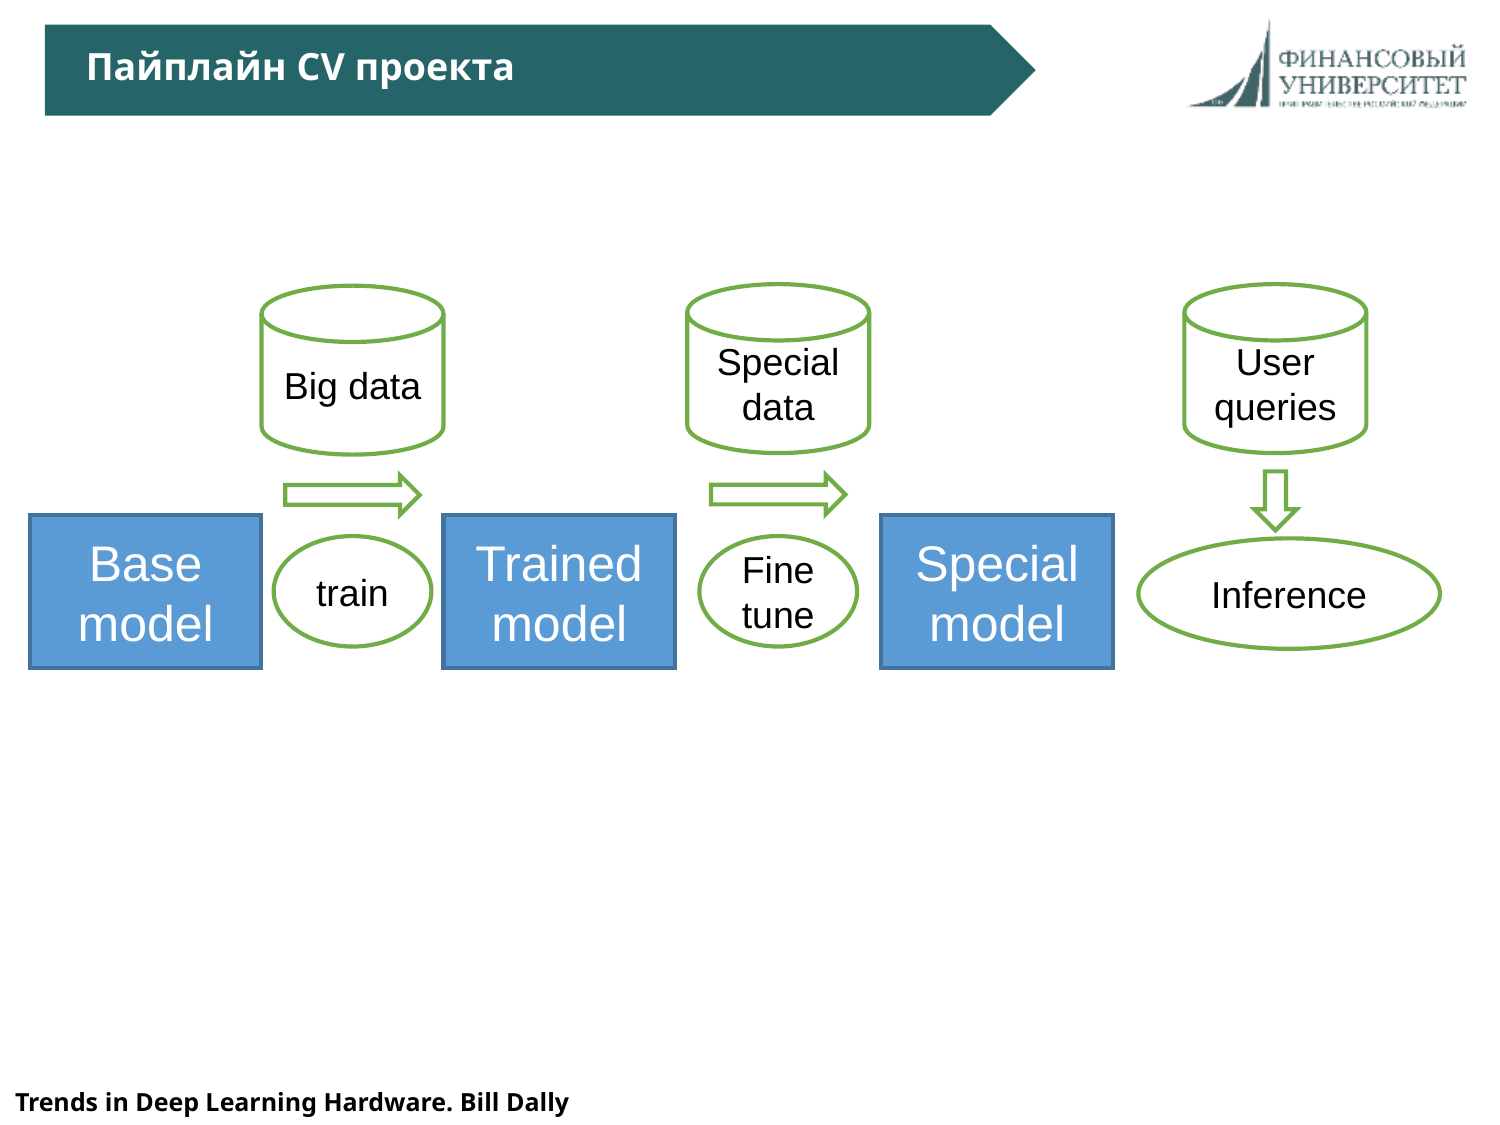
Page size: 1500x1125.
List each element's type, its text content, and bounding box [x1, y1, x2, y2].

picture [1184, 15, 1468, 116]
text_box Special data [685, 282, 872, 456]
text_box Special model [879, 513, 1115, 670]
text_box Inference [1136, 536, 1443, 651]
text_box Big data [259, 283, 446, 457]
text_box [42, 22, 1039, 118]
text_box Base model [28, 513, 263, 670]
text_box [1249, 469, 1302, 534]
text_box User queries [1182, 282, 1369, 456]
text_box Trends in Deep Learning Hardware. Bill Dally [0, 1079, 630, 1125]
text_box [283, 470, 423, 520]
text_box Fine tune [697, 533, 860, 649]
text_box [708, 469, 849, 520]
text_box Пайплайн CV проекта [71, 35, 531, 95]
text_box train [271, 533, 434, 649]
text_box Trained model [441, 513, 677, 670]
